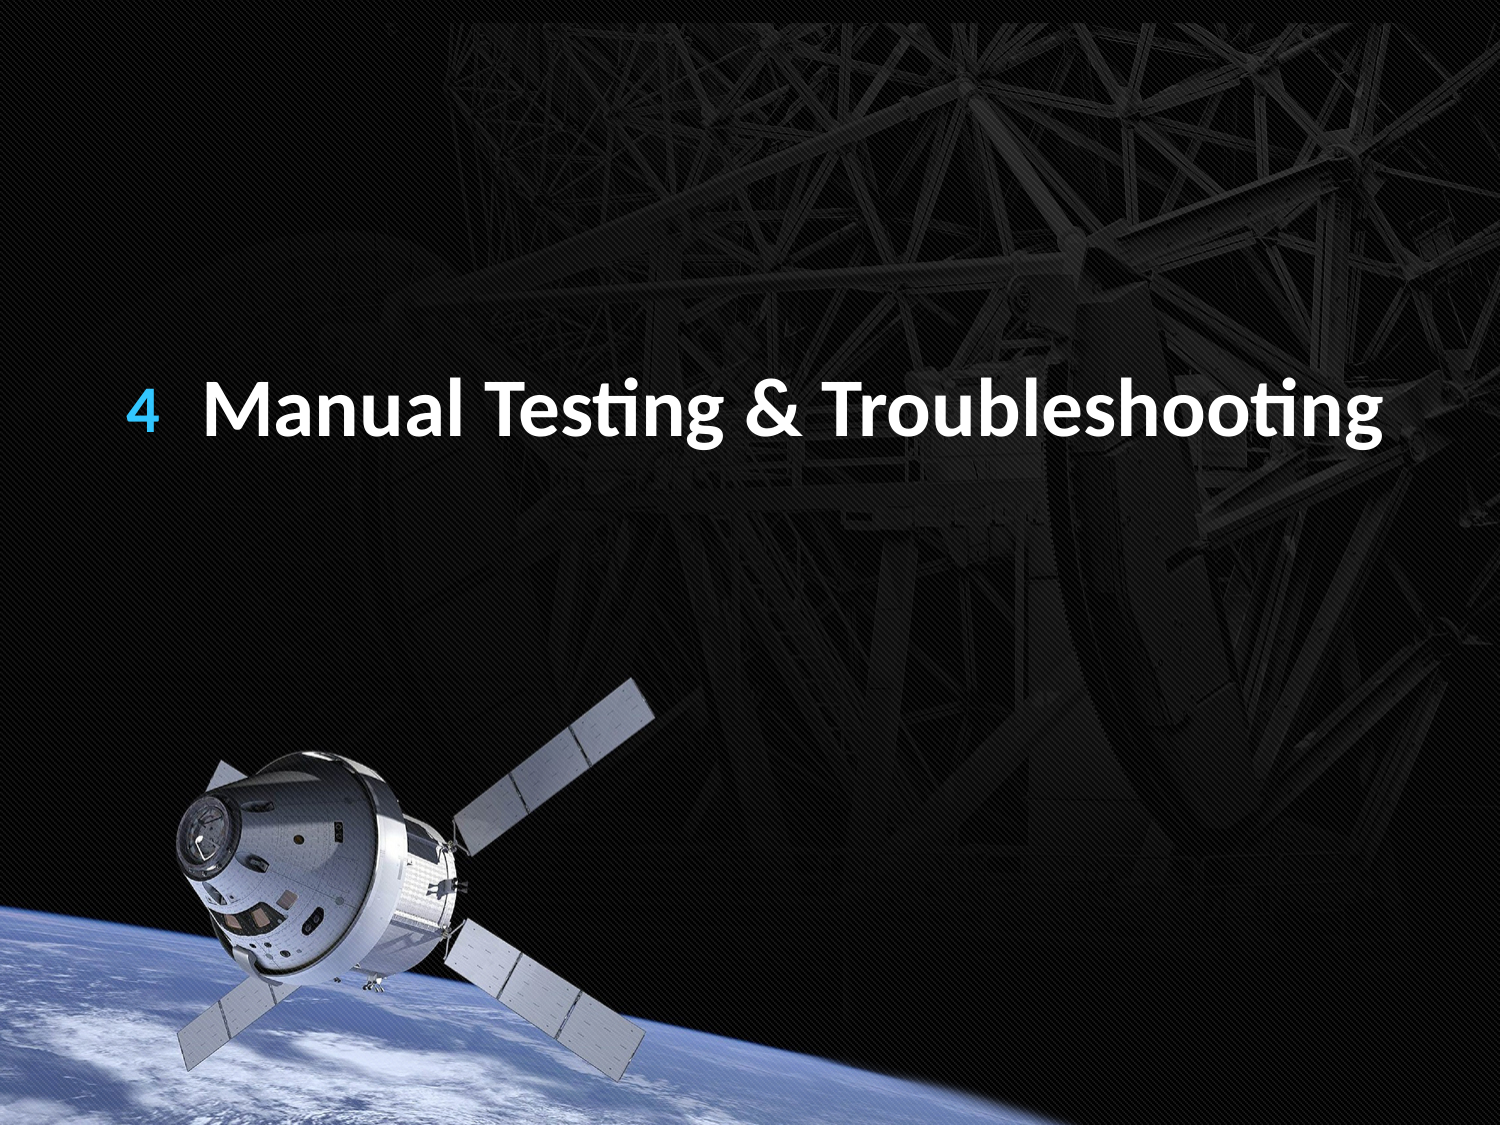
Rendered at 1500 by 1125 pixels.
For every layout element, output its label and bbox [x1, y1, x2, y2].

text_box [100, 345, 1465, 563]
picture [0, 0, 1500, 1125]
